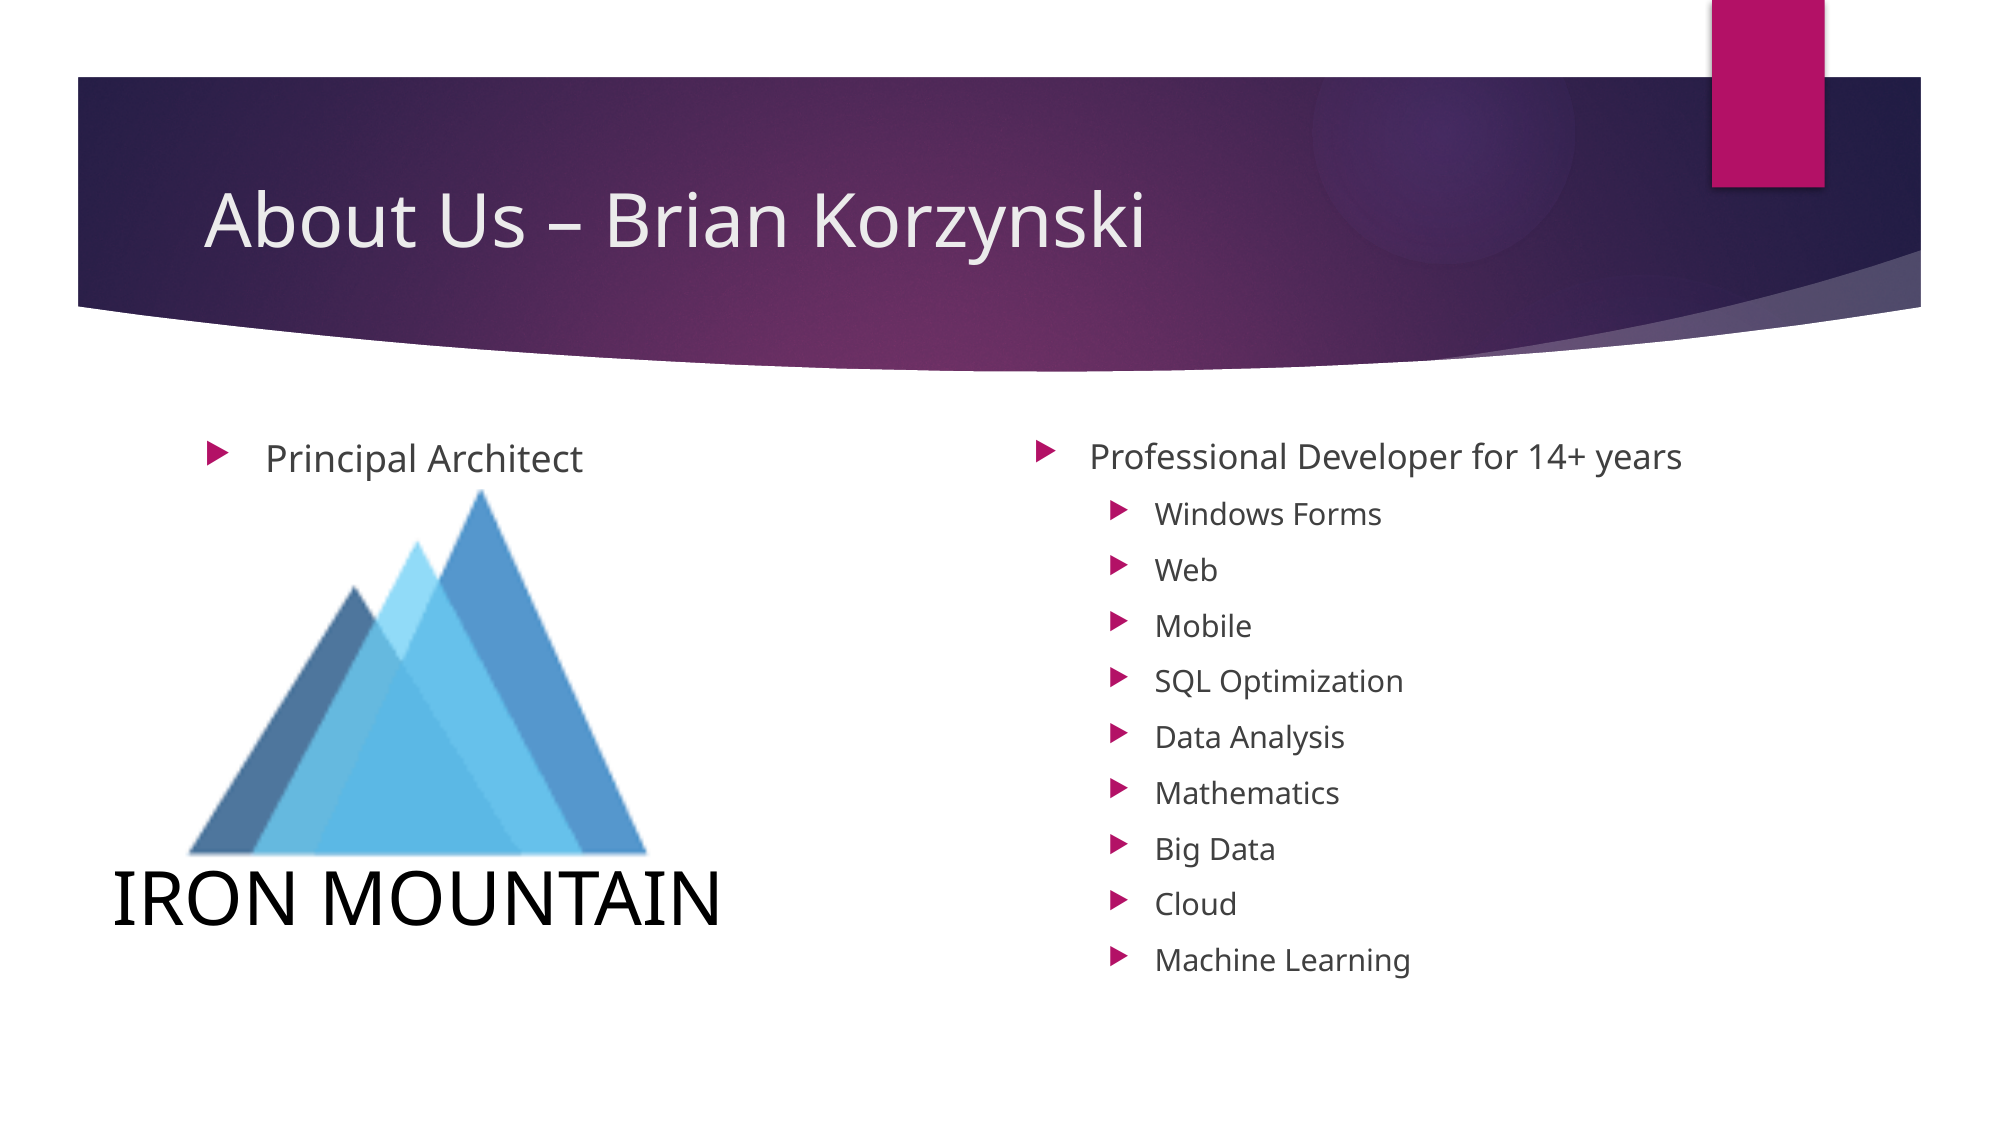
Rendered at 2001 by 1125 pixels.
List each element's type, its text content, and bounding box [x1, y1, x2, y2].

picture [184, 489, 654, 891]
list Principal Architect [189, 427, 981, 988]
list Professional Developer for 14+ years Windows Forms Web Mobile SQL Optimization Data Analysis Mathematics Big Data Cloud Machine Learning [1018, 427, 1810, 988]
text_box IRON MOUNTAIN [81, 853, 757, 1125]
title About Us – Brian Korzynski [189, 159, 1627, 276]
